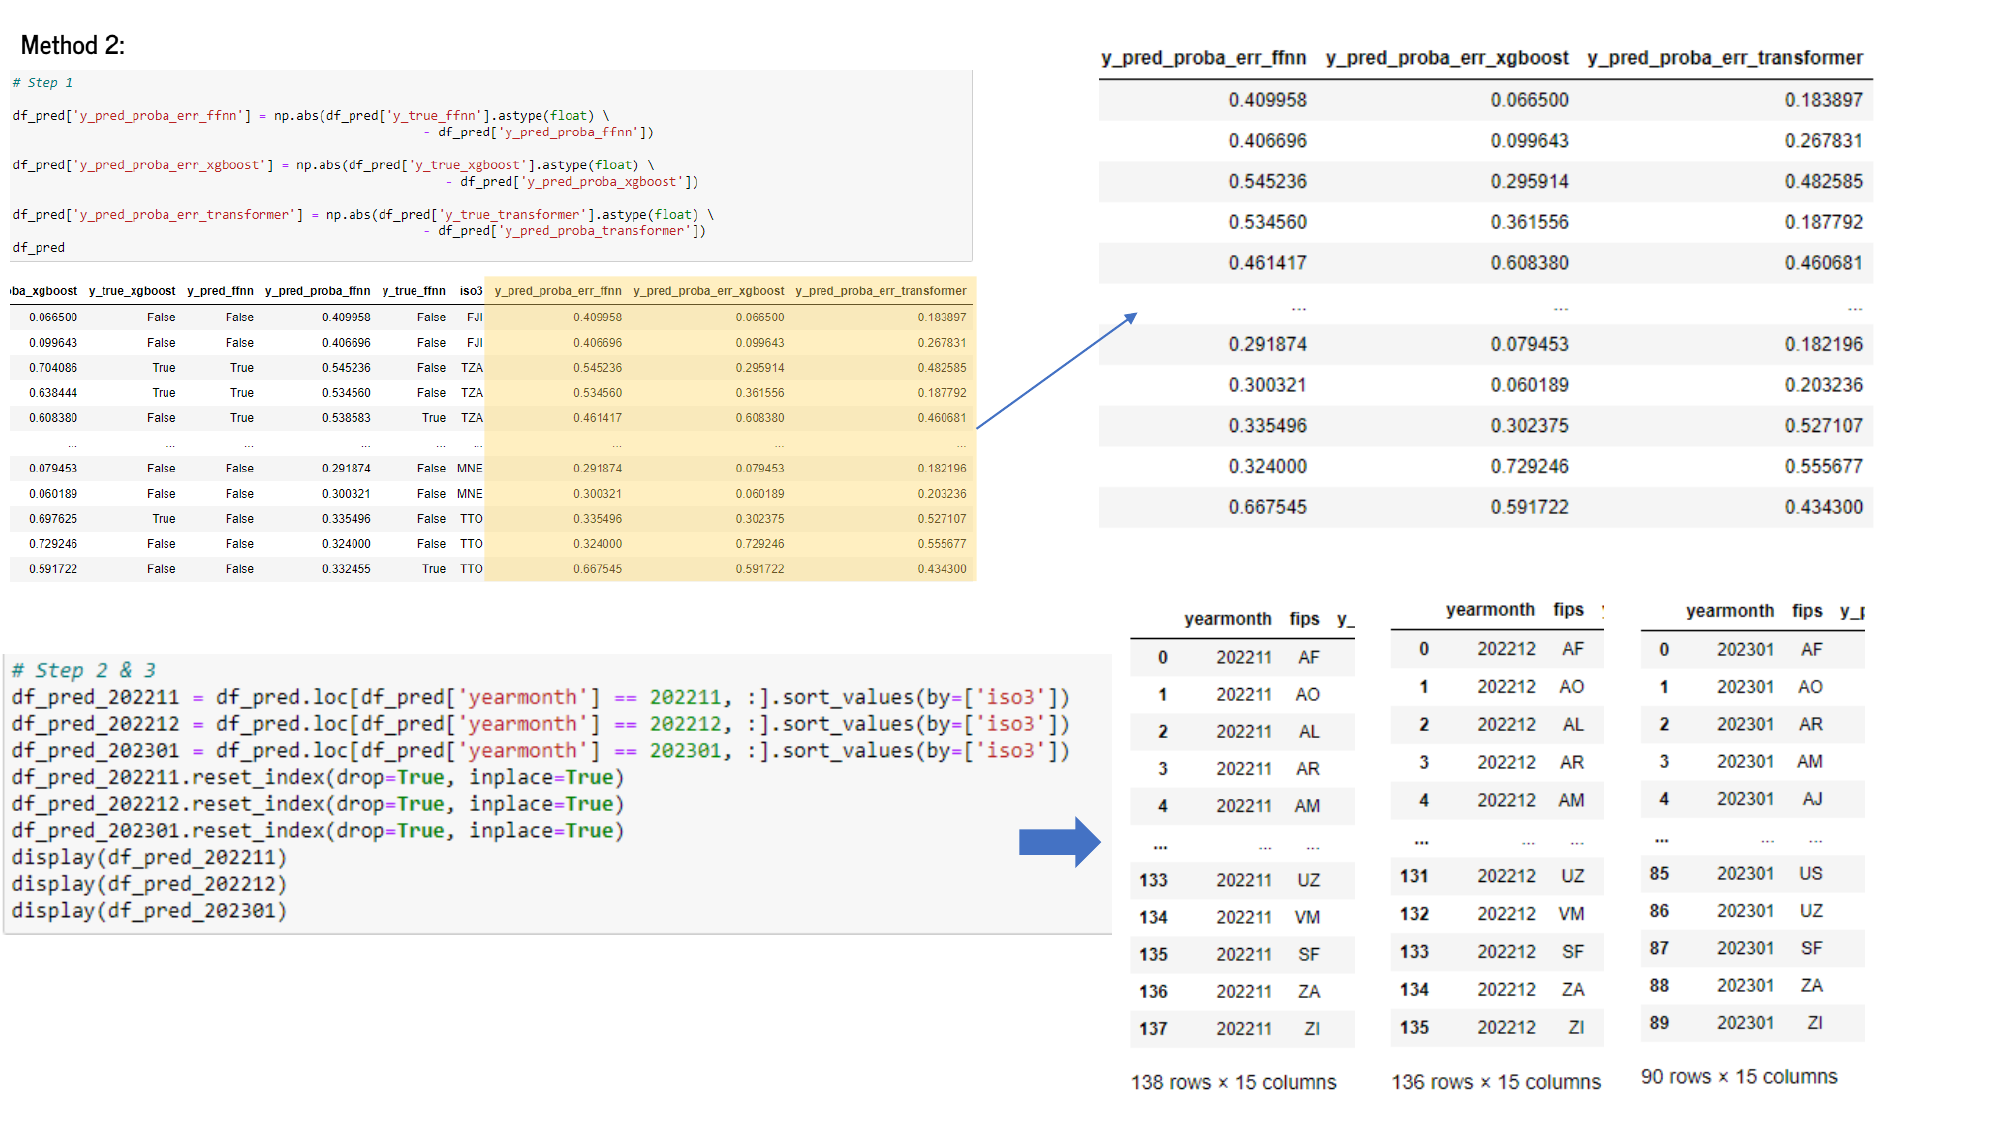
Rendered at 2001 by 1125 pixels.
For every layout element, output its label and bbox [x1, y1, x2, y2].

picture [1621, 587, 1865, 1089]
picture [1099, 38, 1887, 551]
picture [0, 608, 1355, 1098]
picture [1377, 581, 1604, 1098]
picture [0, 0, 977, 596]
text_box [976, 312, 1138, 430]
